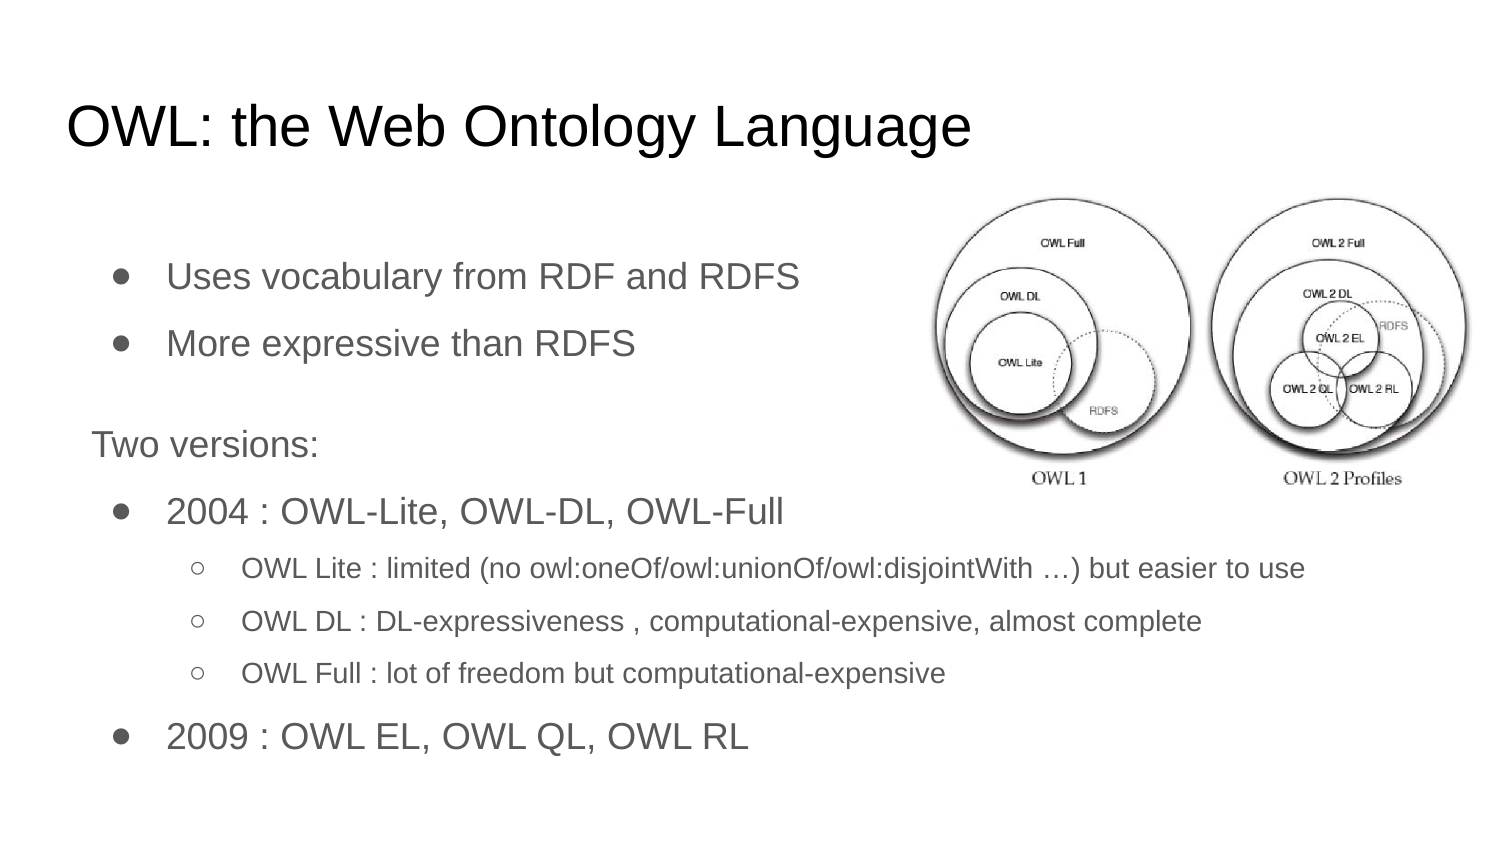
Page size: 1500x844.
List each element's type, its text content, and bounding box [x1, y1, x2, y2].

picture [928, 192, 1475, 491]
title OWL: the Web Ontology Language [51, 72, 1449, 167]
list Uses vocabulary from RDF and RDFS More expressive than RDFS Two versions: 2004 : OWL-Lite, OWL-DL, OWL-Full OWL Lite : limited (no owl:oneOf/owl:unionOf/owl:disjointWith …) but easier to use OWL DL : DL-expressiveness , computational-expensive, almost complete OWL Full : lot of freedom but computational-expensive 2009 : OWL EL, OWL QL, OWL RL [76, 214, 1474, 775]
